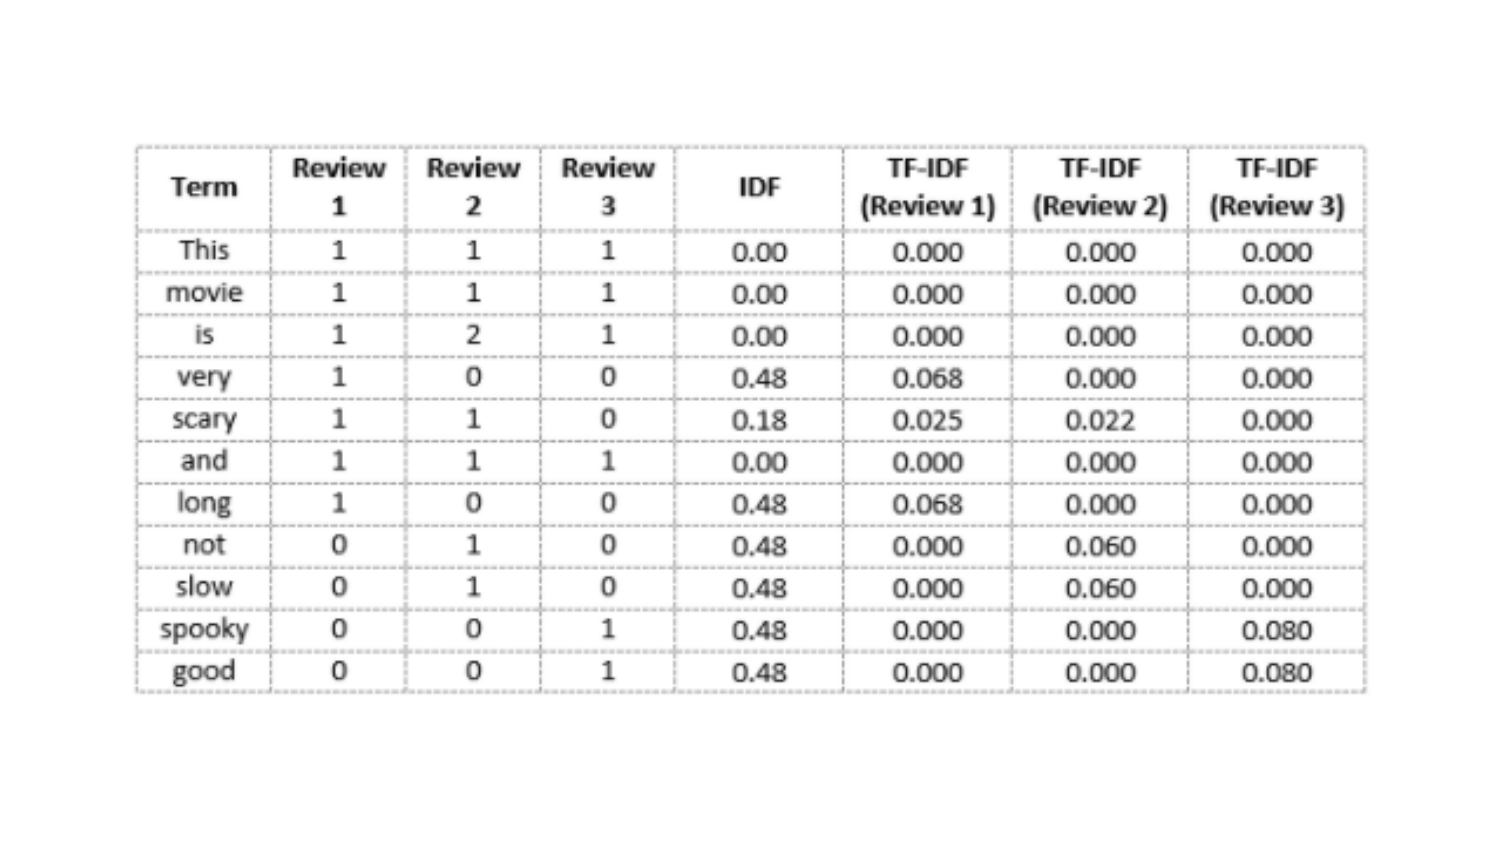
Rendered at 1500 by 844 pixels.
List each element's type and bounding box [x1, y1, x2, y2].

picture [113, 98, 1394, 739]
